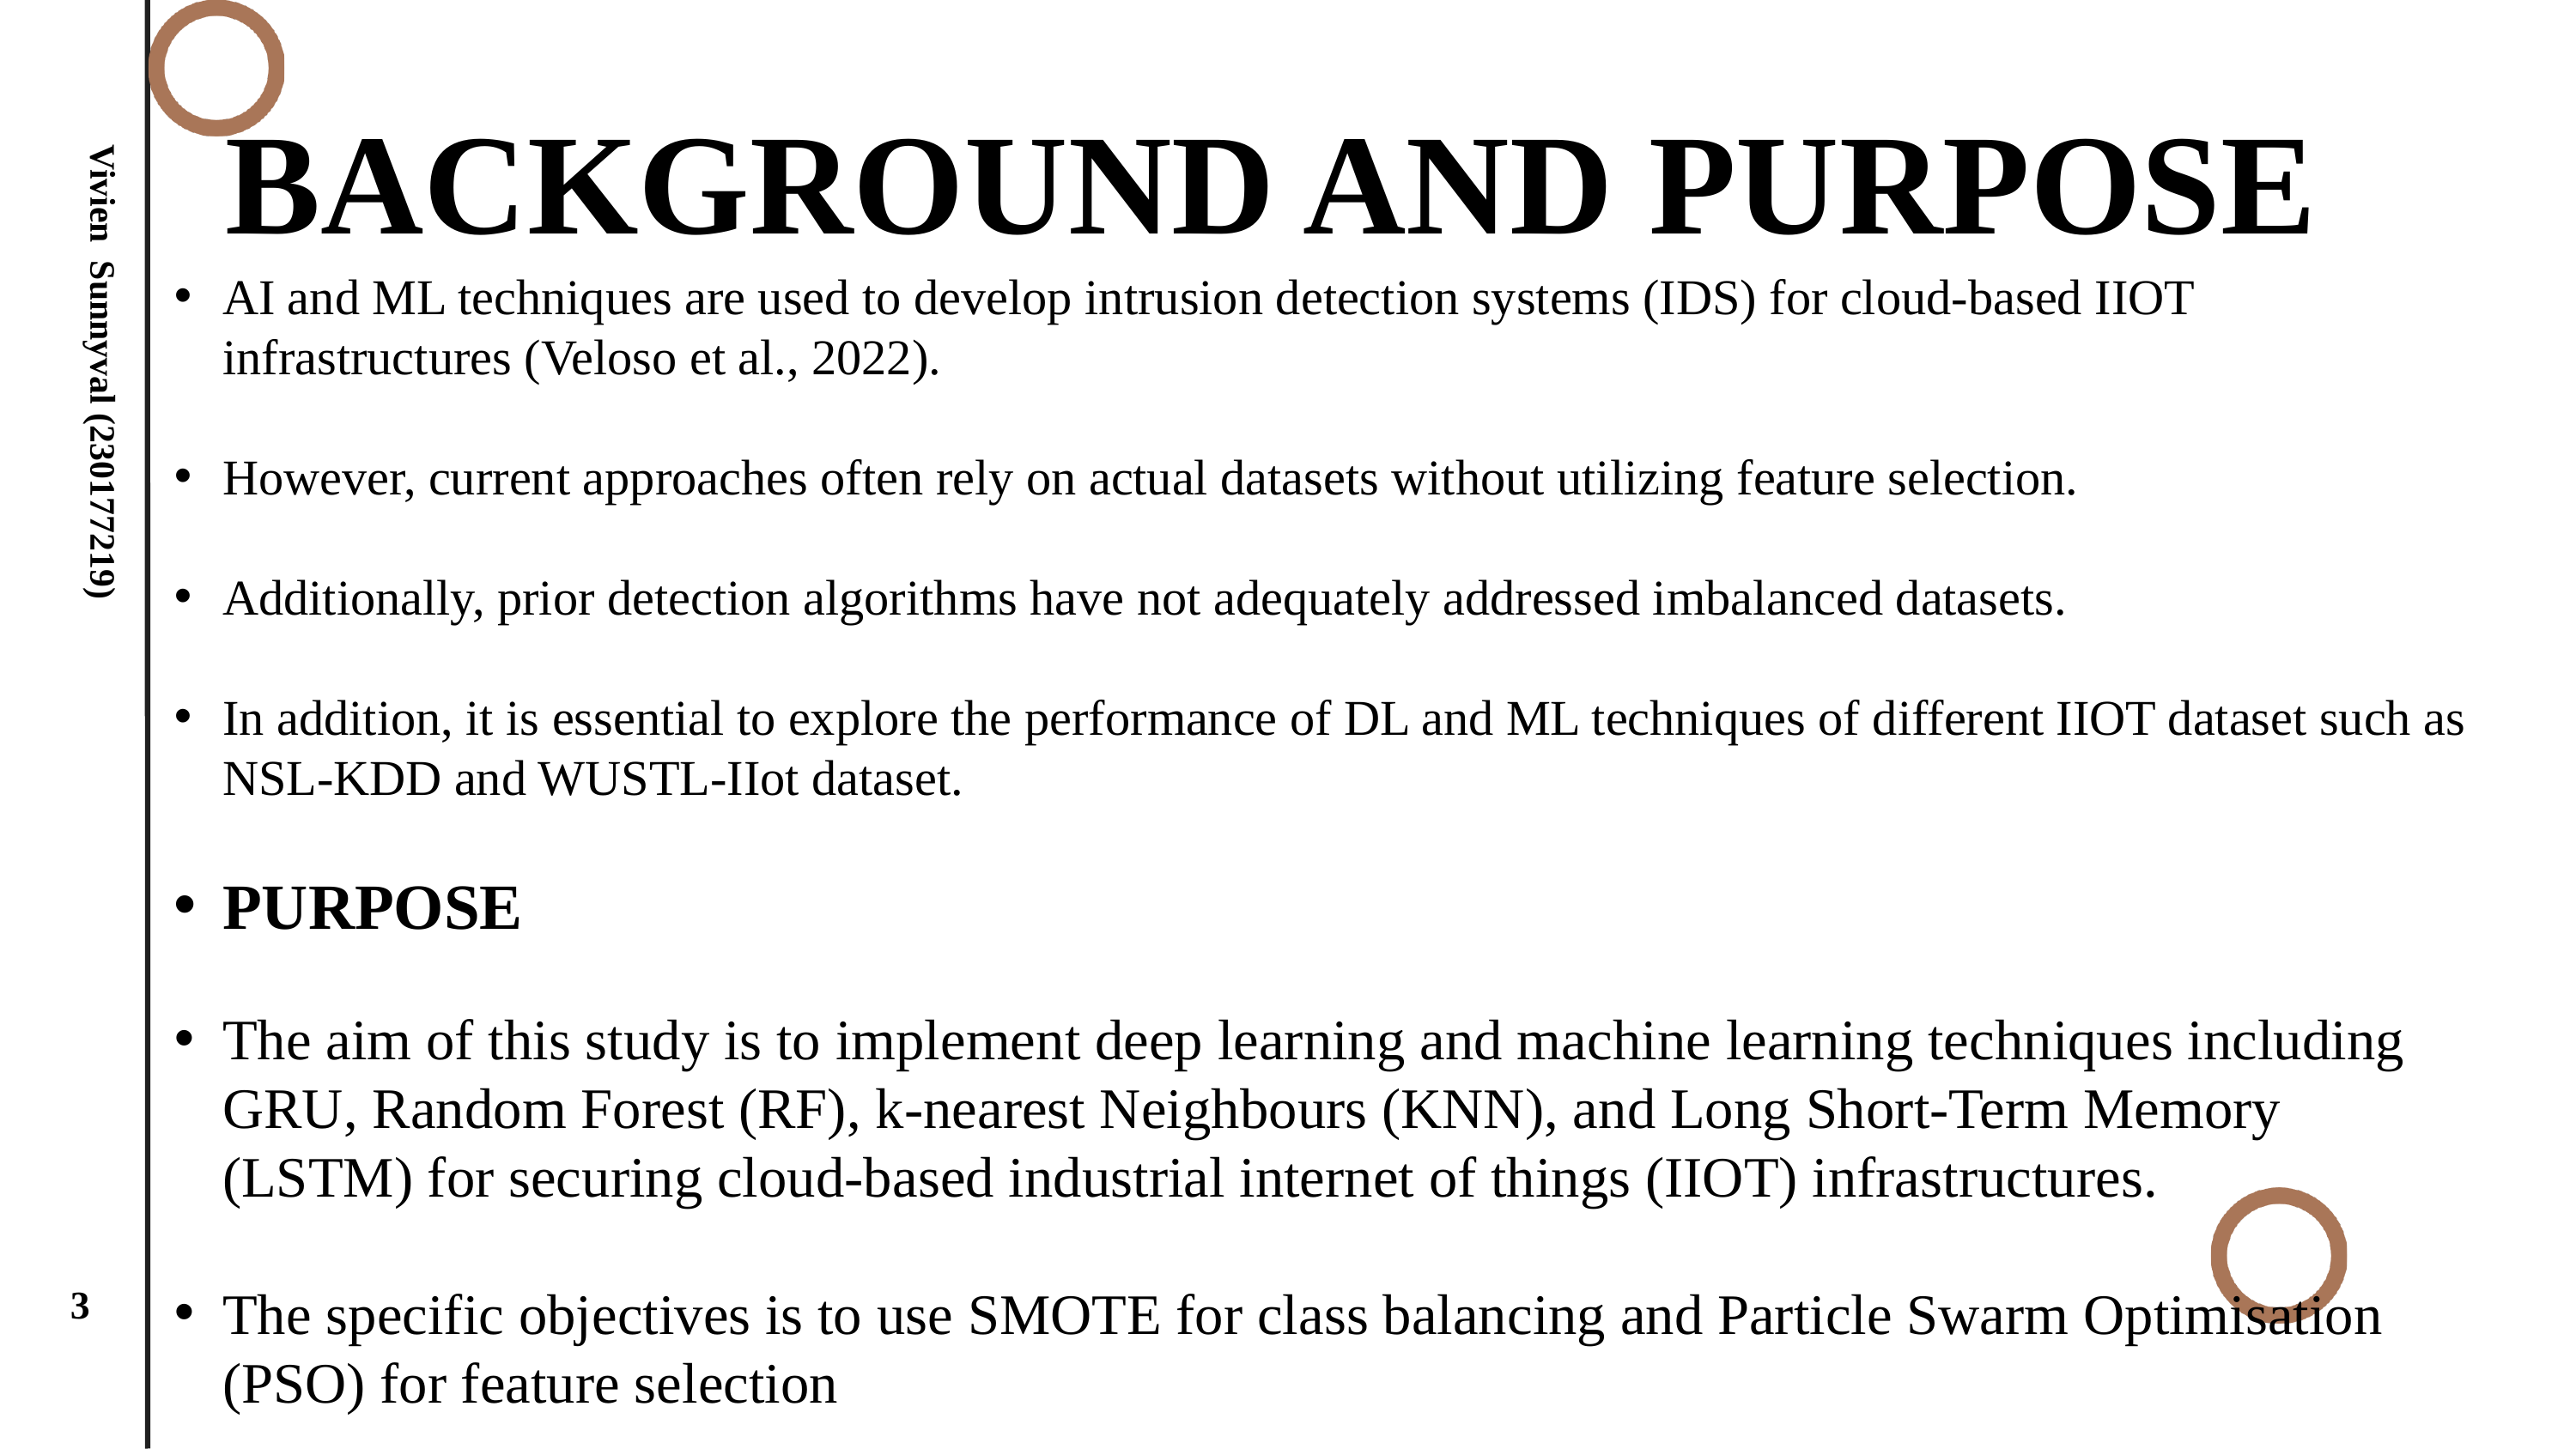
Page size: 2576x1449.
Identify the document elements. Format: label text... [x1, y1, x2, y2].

text_box [148, 0, 285, 136]
text_box AI and ML techniques are used to develop intrusion detection systems (IDS) for cloud-based IIOT infrastructures (Veloso et al., 2022). However, current approaches often rely on actual datasets without utilizing feature selection. Additionally, prior detection algorithms have not adequately addressed imbalanced datasets. In addition, it is essential to explore the performance of DL and ML techniques of different IIOT dataset such as NSL-KDD and WUSTL-IIot dataset. PURPOSE The aim of this study is to implement deep learning and machine learning techniques including GRU, Random Forest (RF), k-nearest Neighbours (KNN), and Long Short-Term Memory (LSTM) for securing cloud-based industrial internet of things (IIOT) infrastructures. The specific objectives is to use SMOTE for class balancing and Particle Swarm Optimisation (PSO) for feature selection [173, 264, 2480, 1449]
text_box 3 [38, 1271, 123, 1327]
text_box BACKGROUND AND PURPOSE [225, 101, 2458, 263]
text_box Vivien Sunnyval (230177219) [33, 144, 134, 740]
